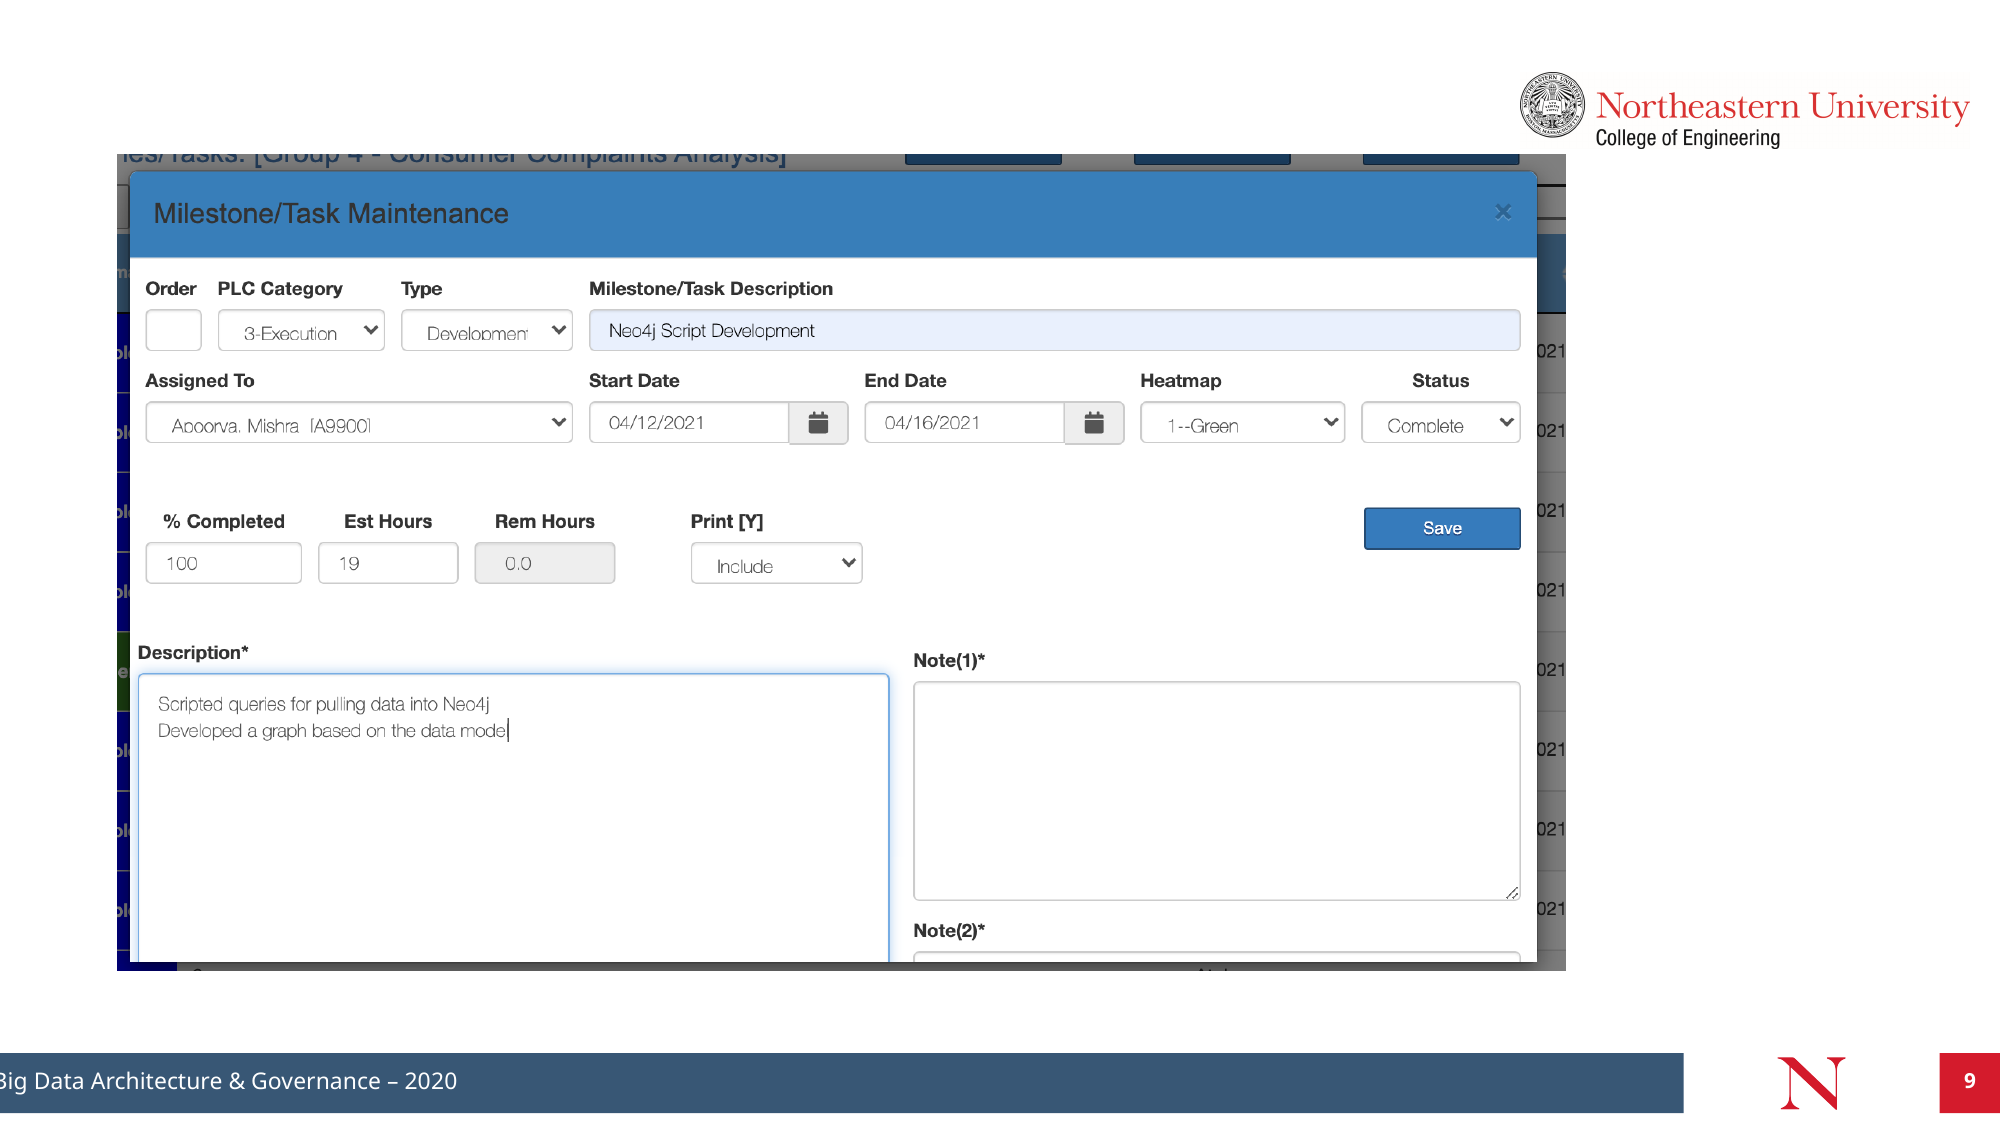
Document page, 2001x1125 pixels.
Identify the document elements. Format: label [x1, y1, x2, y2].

picture [1520, 72, 1970, 149]
picture [1766, 1038, 1857, 1125]
picture [117, 154, 1566, 971]
